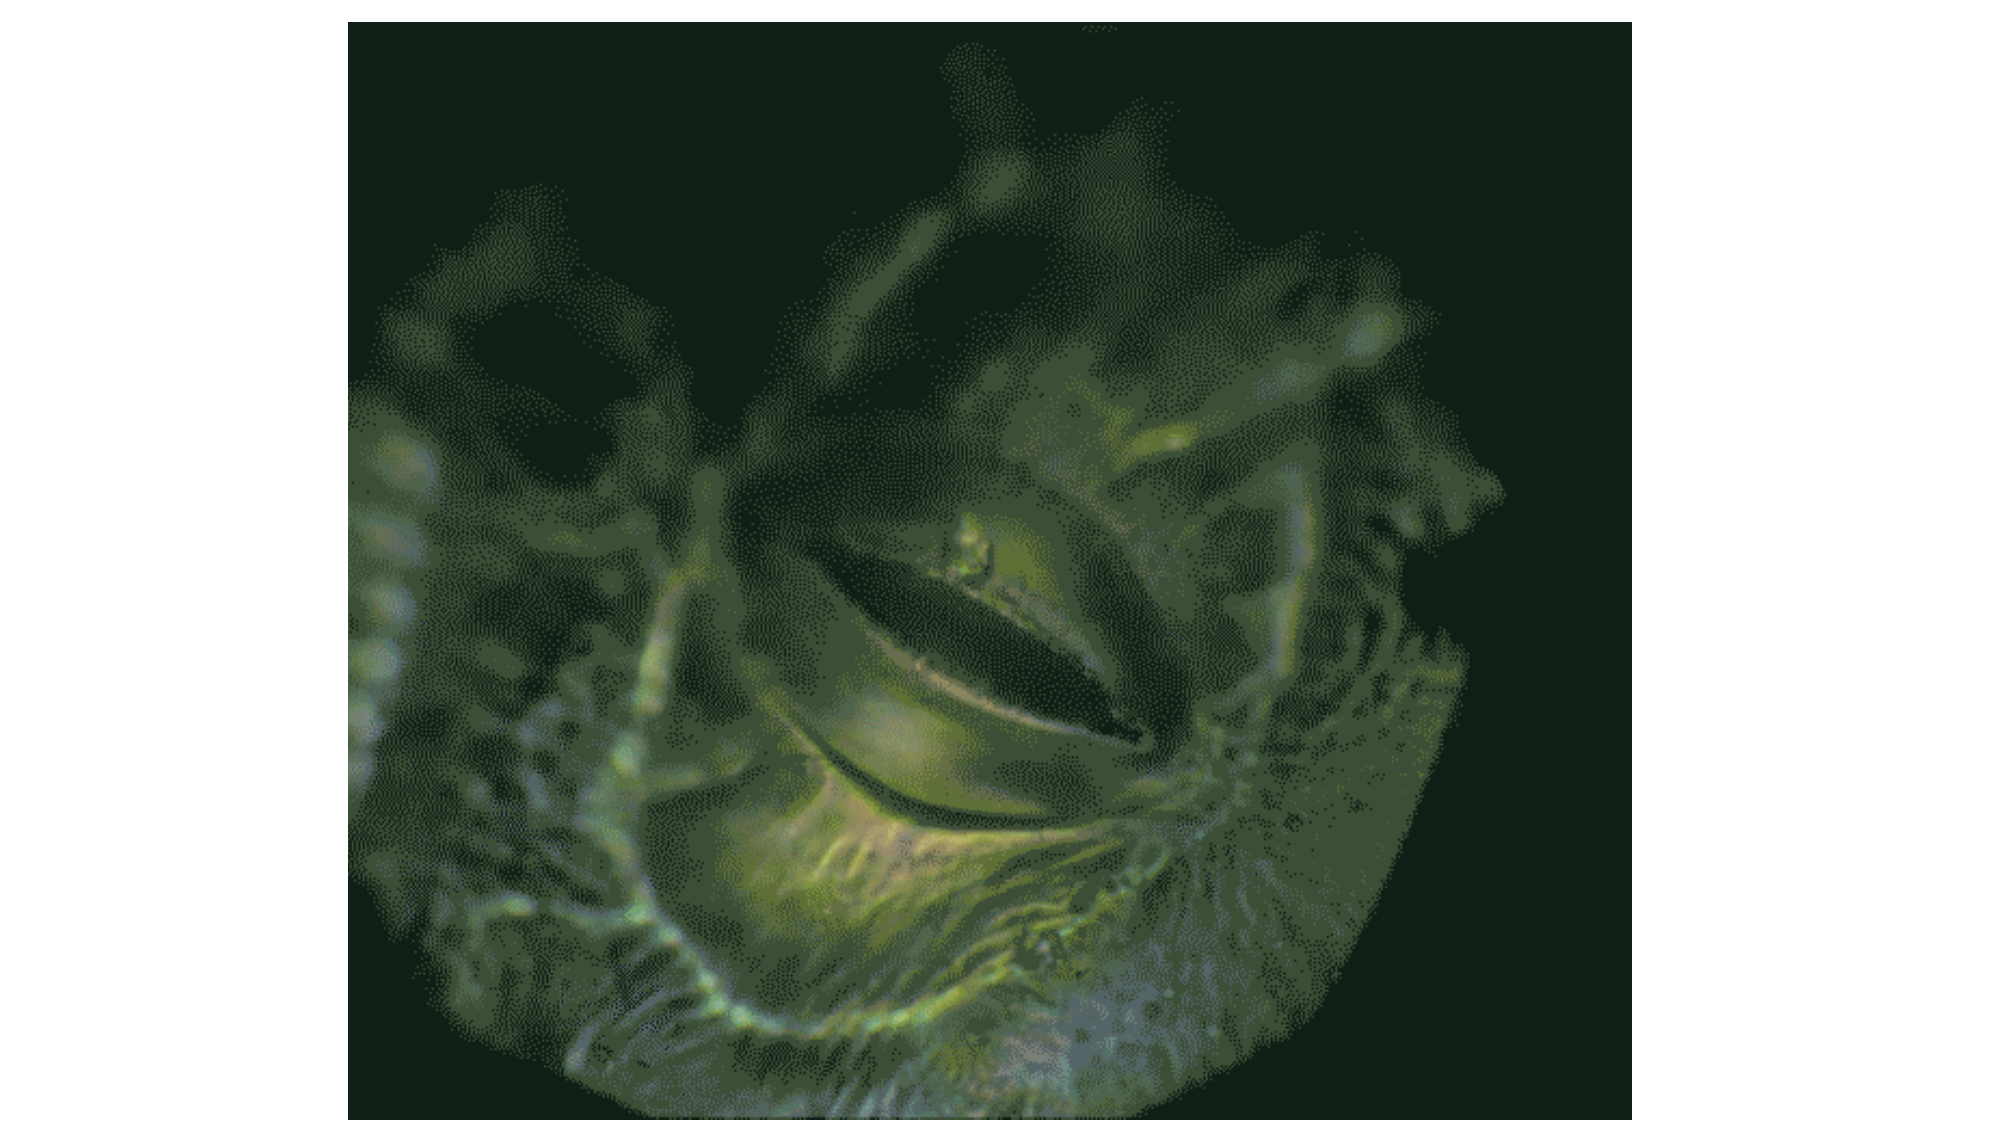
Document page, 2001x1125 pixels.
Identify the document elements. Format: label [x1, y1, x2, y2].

picture [348, 21, 1632, 1120]
